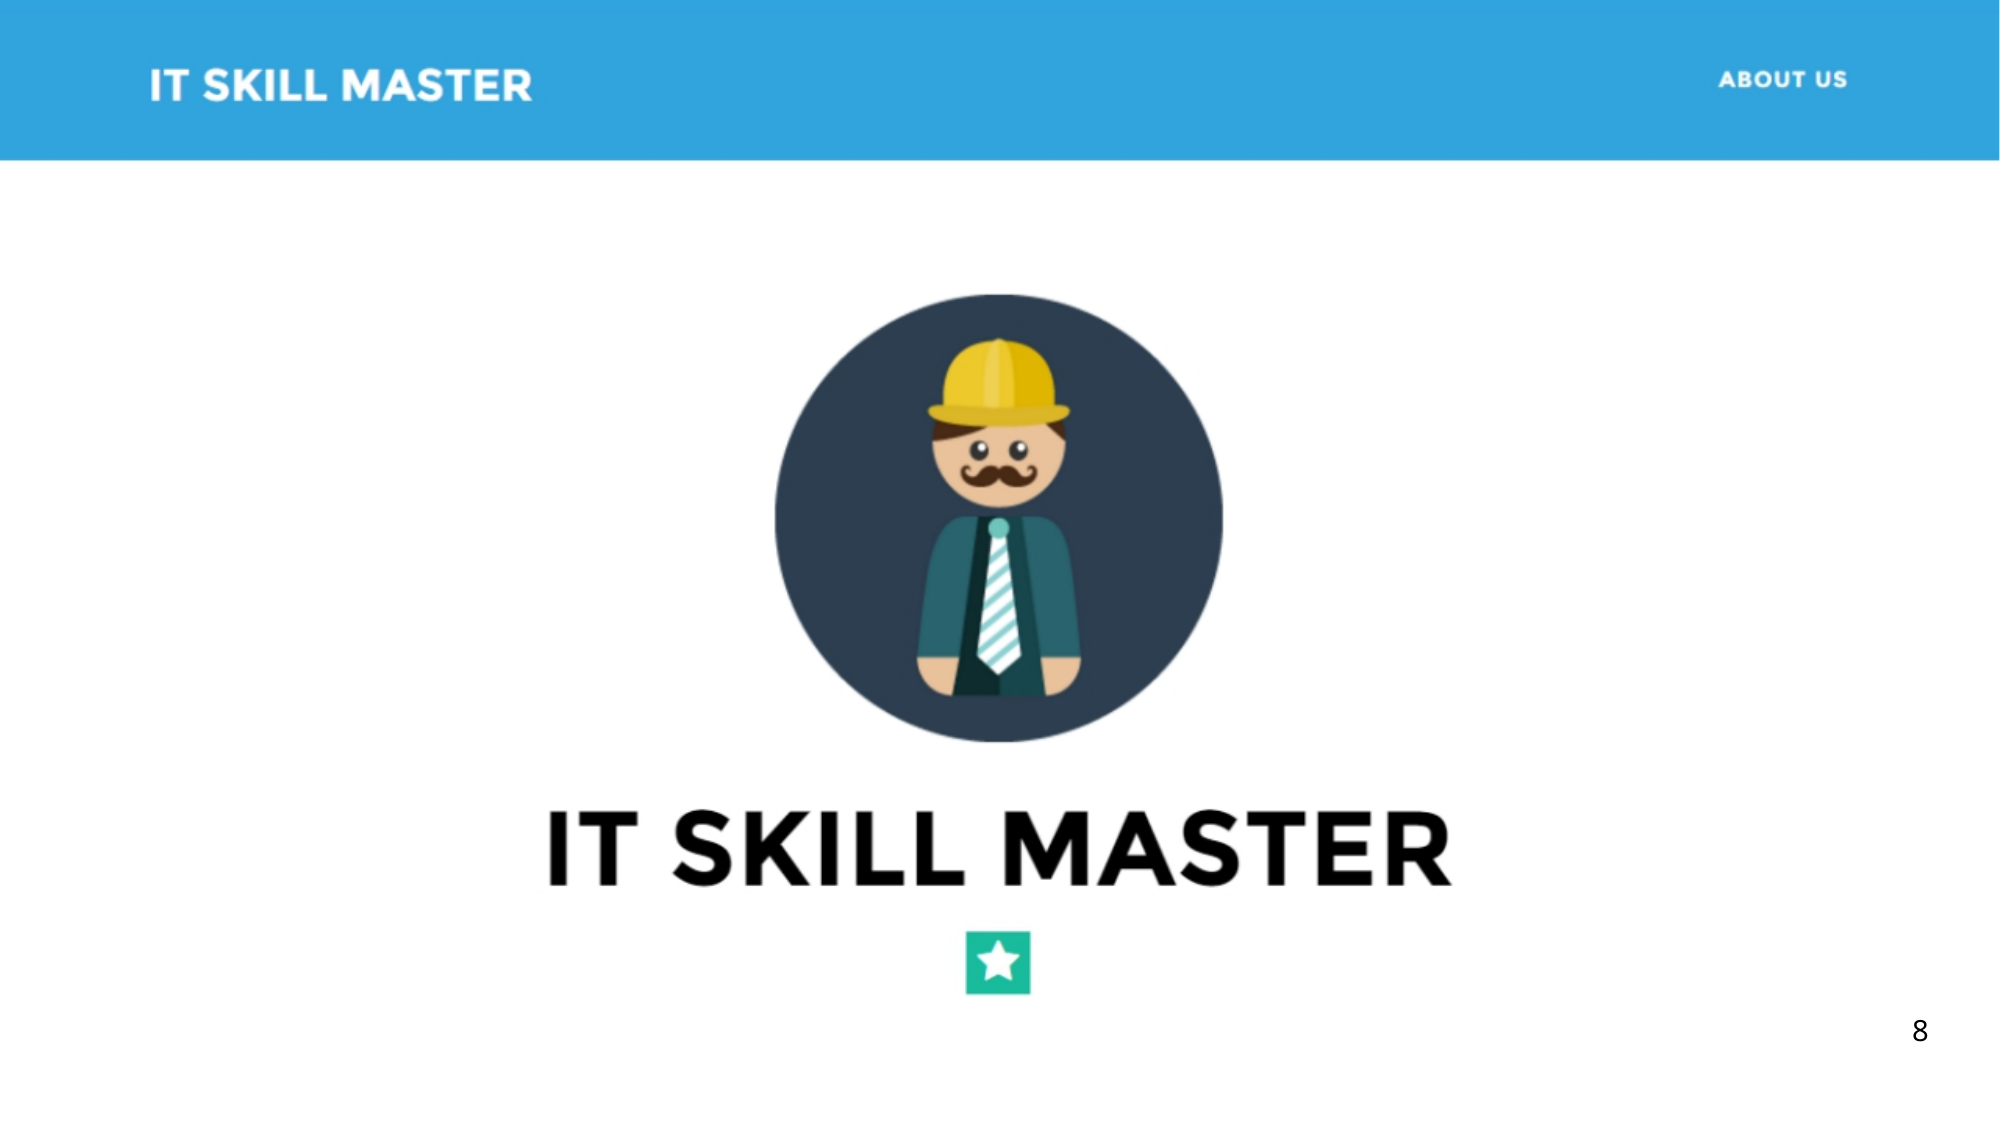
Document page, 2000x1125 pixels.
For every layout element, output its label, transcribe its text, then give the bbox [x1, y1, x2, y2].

picture [0, 0, 2000, 1008]
slide_number 8 [1743, 1009, 1944, 1055]
